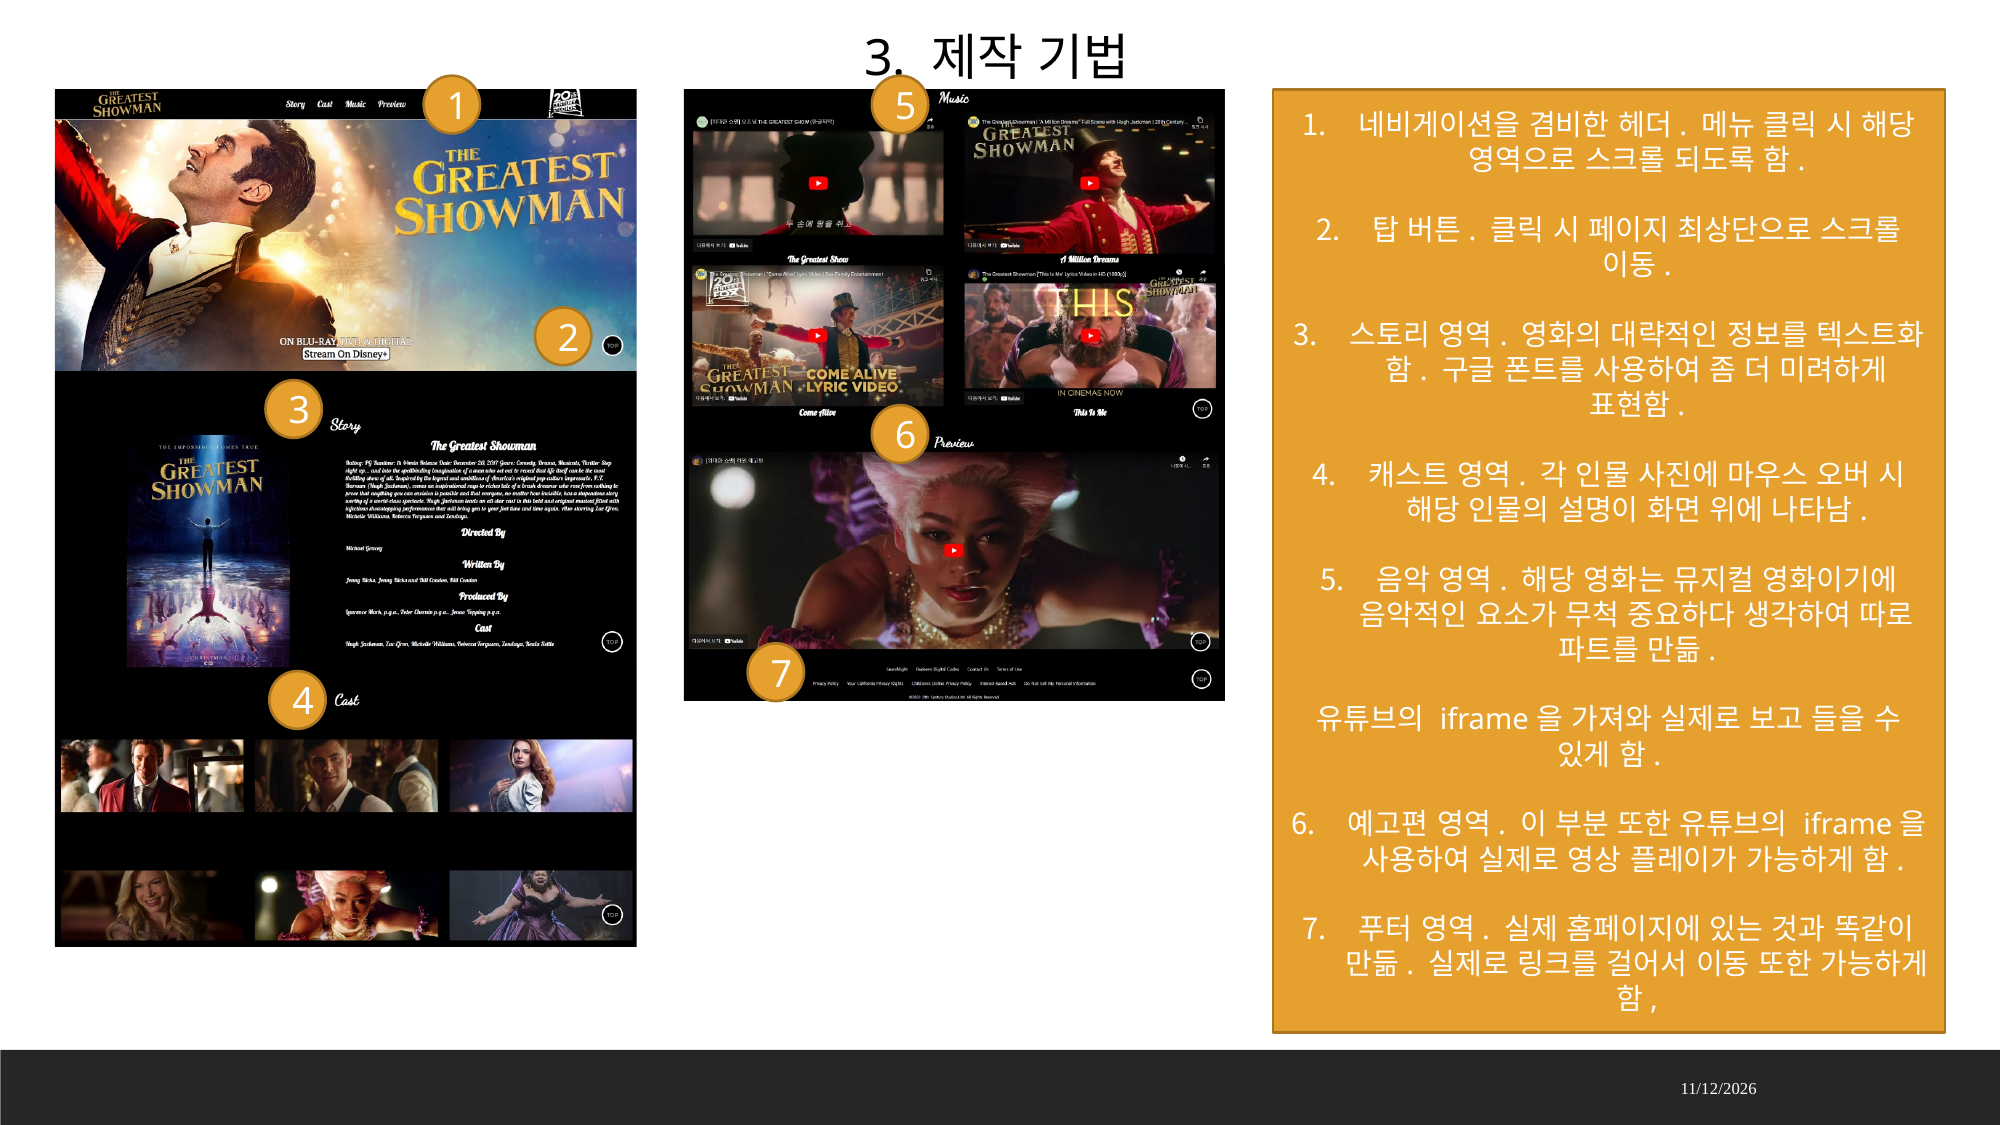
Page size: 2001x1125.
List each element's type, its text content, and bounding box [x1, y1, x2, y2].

text_box 3. 제작 기법 [849, 17, 1151, 85]
picture [683, 88, 1226, 702]
picture [54, 88, 638, 947]
text_box 5 [877, 74, 923, 85]
text_box 1 [429, 74, 475, 85]
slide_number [1348, 1057, 1773, 1118]
text_box 네비게이션을 겸비한 헤더. 메뉴 클릭 시 해당 영역으로 스크롤 되도록 함. 탑 버튼. 클릭 시 페이지 최상단으로 스크롤 이동. 스토리 영역. 영화의 대략적인 정보를 텍스트화 함. 구글 폰트를 사용하여 좀 더 미려하게 표현함. 캐스트 영역. 각 인물 사진에 마우스 오버 시 해당 인물의 설명이 화면 위에 나타남. 음악 영역. 해당 영화는 뮤지컬 영화이기에 음악적인 요소가 무척 중요하다 생각하여 따로 파트를 만듦. 유튜브의 iframe을 가져와 실제로 보고 들을 수 있게 함. 예고편 영역. 이 부분 또한 유튜브의 iframe을 사용하여 실제로 영상 플레이가 가능하게 함. 푸터 영역. 실제 홈페이지에 있는 것과 똑같이 만듦. 실제로 링크를 걸어서 이동 또한 가능하게 함, [1272, 88, 1946, 1034]
